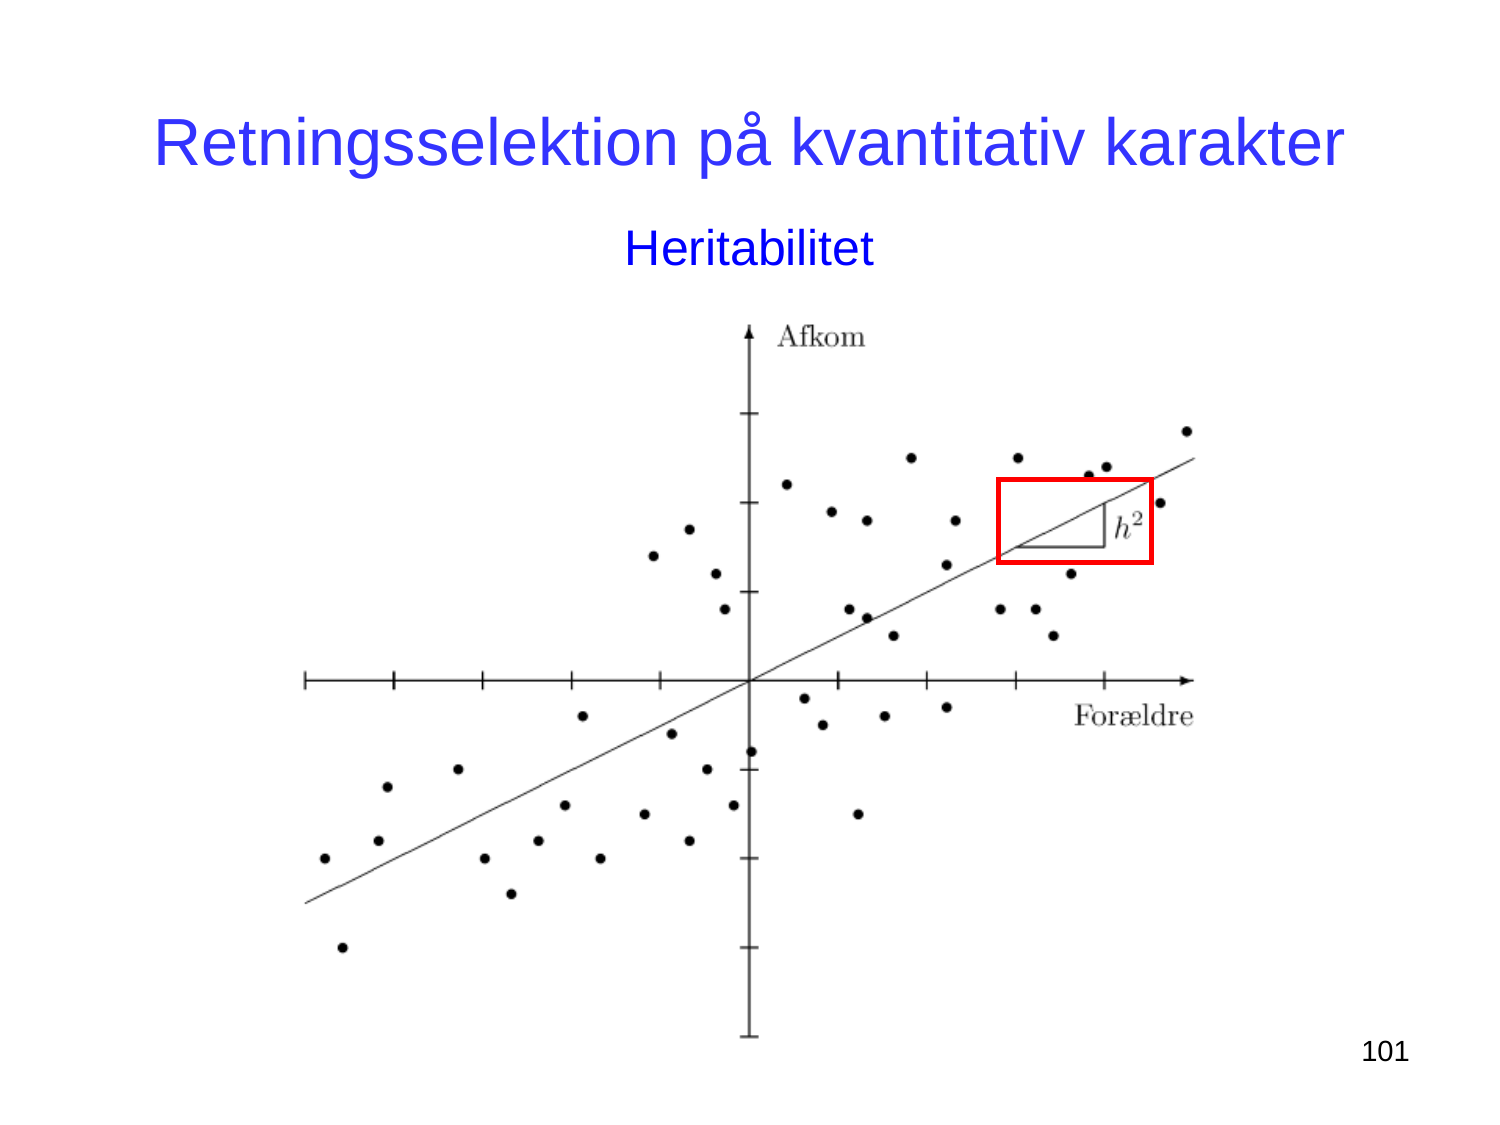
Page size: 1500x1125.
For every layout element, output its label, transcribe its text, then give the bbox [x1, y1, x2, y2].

text_box Heritabilitet [610, 207, 890, 283]
picture [180, 292, 1244, 1081]
title Retningsselektion på kvantitativ karakter [75, 45, 1425, 233]
slide_number 101 [1074, 1024, 1426, 1103]
